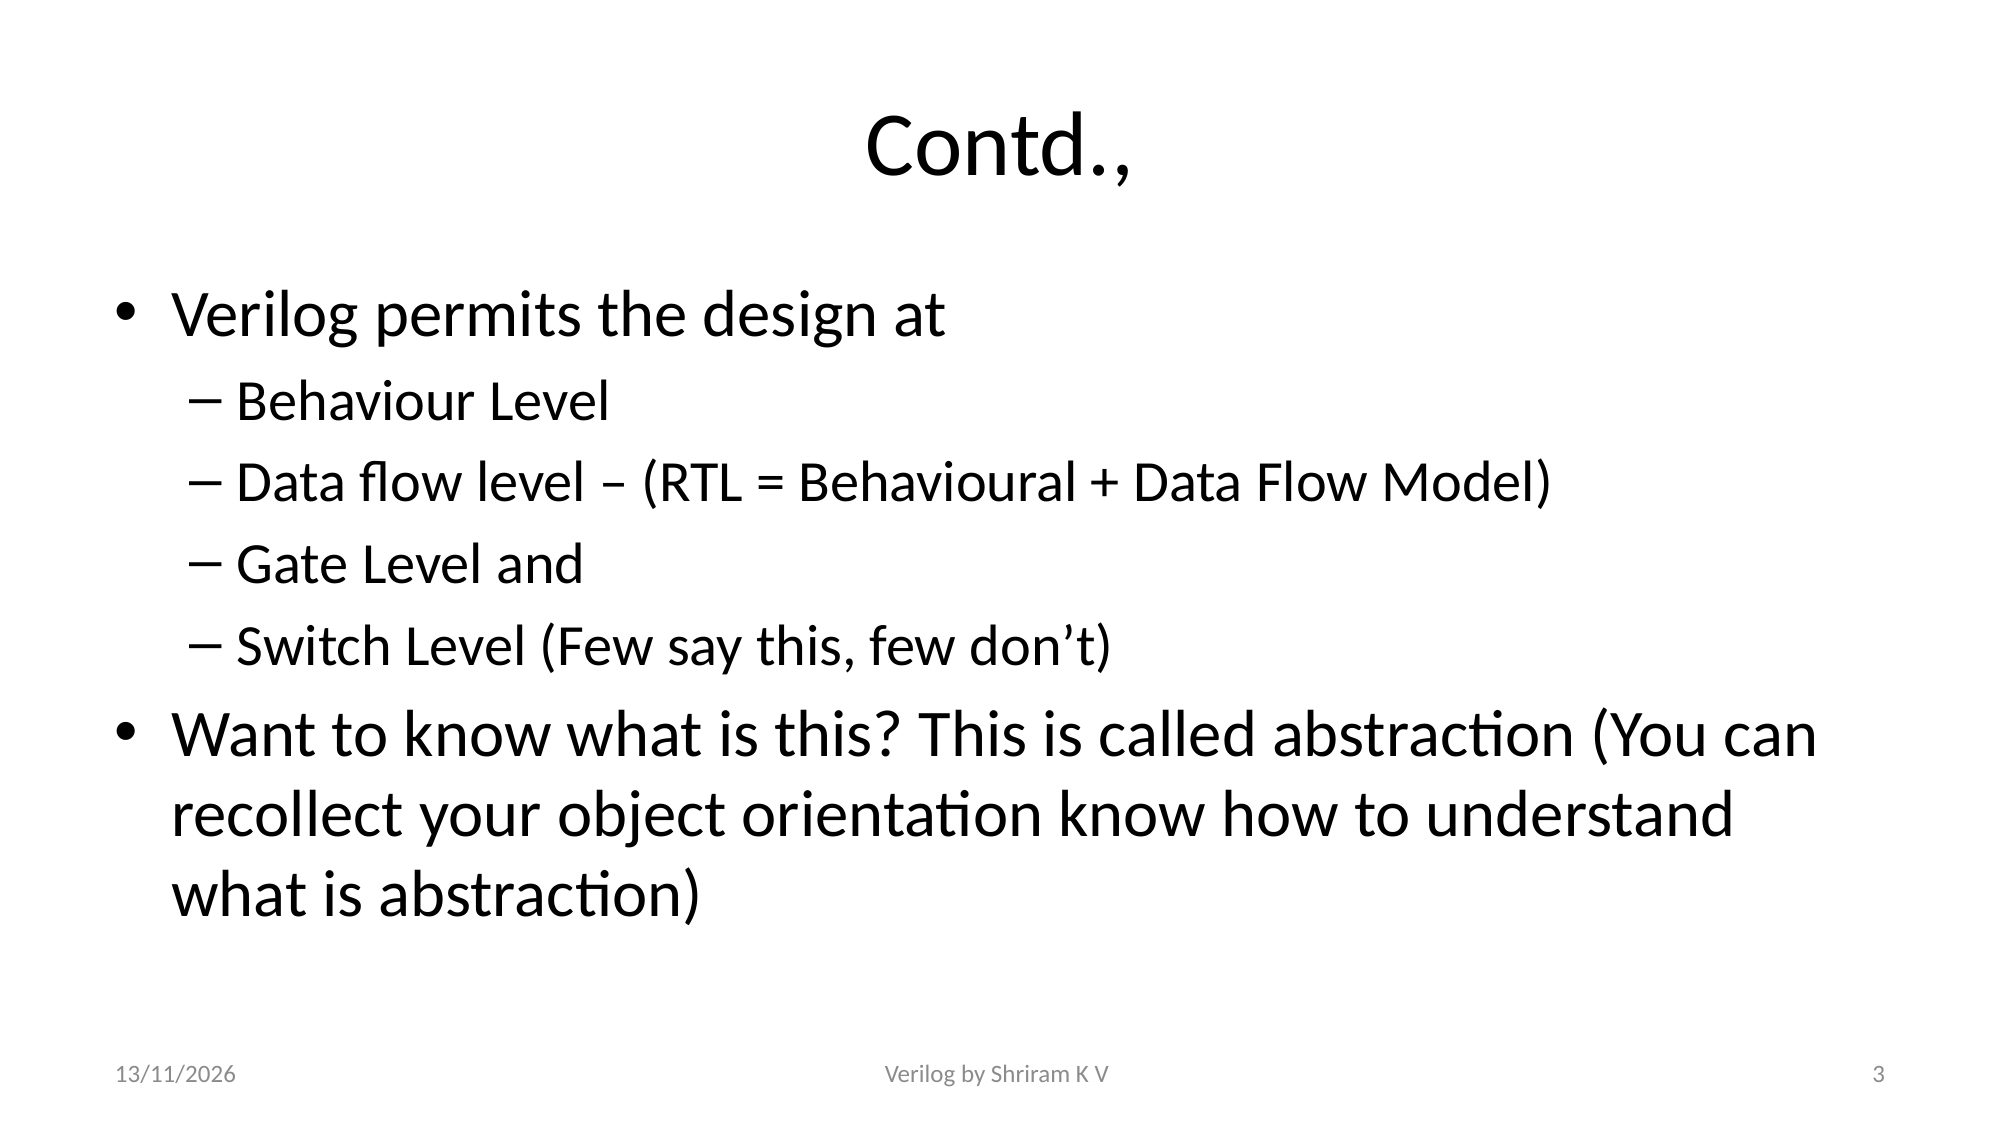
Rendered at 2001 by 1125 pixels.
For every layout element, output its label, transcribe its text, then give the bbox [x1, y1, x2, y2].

footer Verilog by Shriram K V [683, 1042, 1317, 1103]
slide_number 3 [1433, 1042, 1900, 1103]
title Contd., [99, 45, 1900, 233]
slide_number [99, 1042, 567, 1103]
list Verilog permits the design at Behaviour Level Data flow level – (RTL = Behavioural + Data Flow Model) Gate Level and Switch Level (Few say this, few don’t) Want to know what is this? This is called abstraction (You can recollect your object orientation know how to understand what is abstraction) [99, 262, 1900, 1005]
